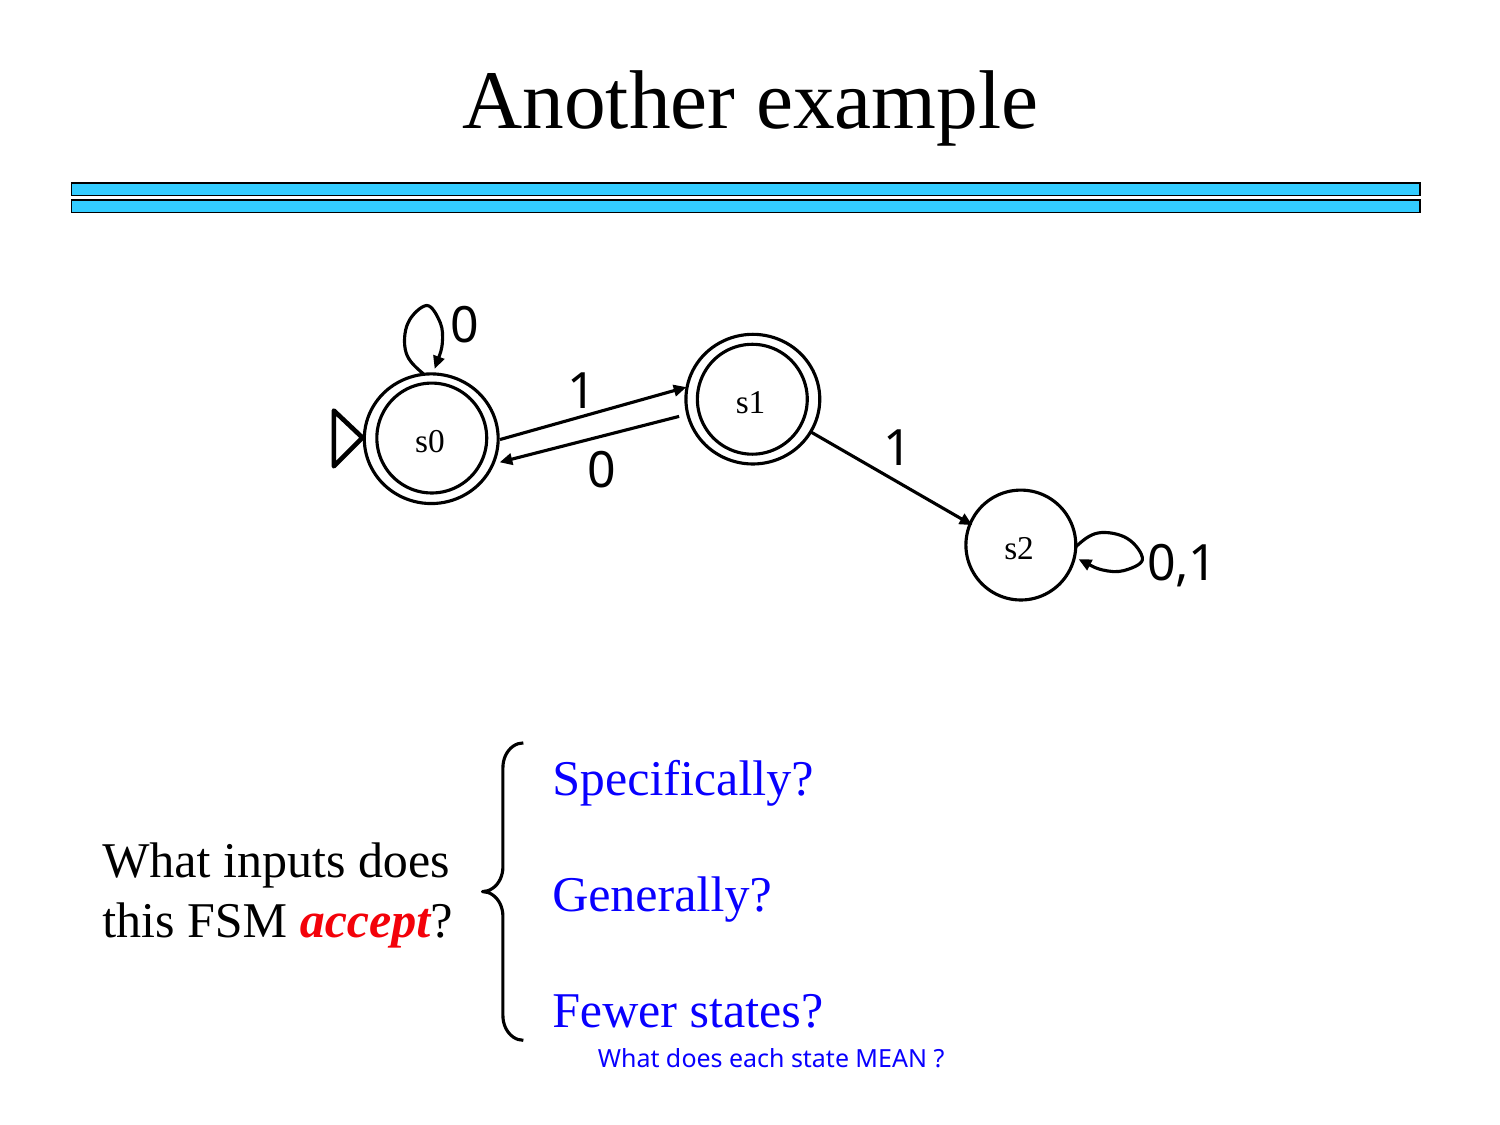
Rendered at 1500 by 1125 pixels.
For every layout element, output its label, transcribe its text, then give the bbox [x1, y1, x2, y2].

text_box [364, 373, 499, 504]
text_box 0 [572, 429, 632, 505]
text_box 0,1 [1132, 523, 1233, 598]
text_box What does each state MEAN ? [583, 1035, 1048, 1081]
text_box [965, 490, 1076, 601]
text_box [900, 484, 973, 526]
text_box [71, 182, 1421, 213]
text_box [1075, 532, 1143, 572]
text_box Another example [112, 37, 1389, 153]
text_box Fewer states? [537, 970, 938, 1045]
text_box What inputs does this FSM accept? [87, 820, 488, 955]
text_box [482, 742, 524, 1041]
text_box Generally? [537, 853, 938, 929]
text_box [333, 410, 363, 467]
text_box Specifically? [537, 737, 938, 813]
text_box [499, 384, 687, 440]
text_box 0 [435, 285, 494, 360]
text_box 1 [868, 408, 927, 484]
text_box 1 [553, 409, 611, 426]
text_box [404, 305, 445, 374]
text_box [499, 443, 572, 466]
text_box [685, 334, 820, 464]
text_box 1 [552, 350, 611, 424]
text_box s2 [989, 518, 1049, 574]
